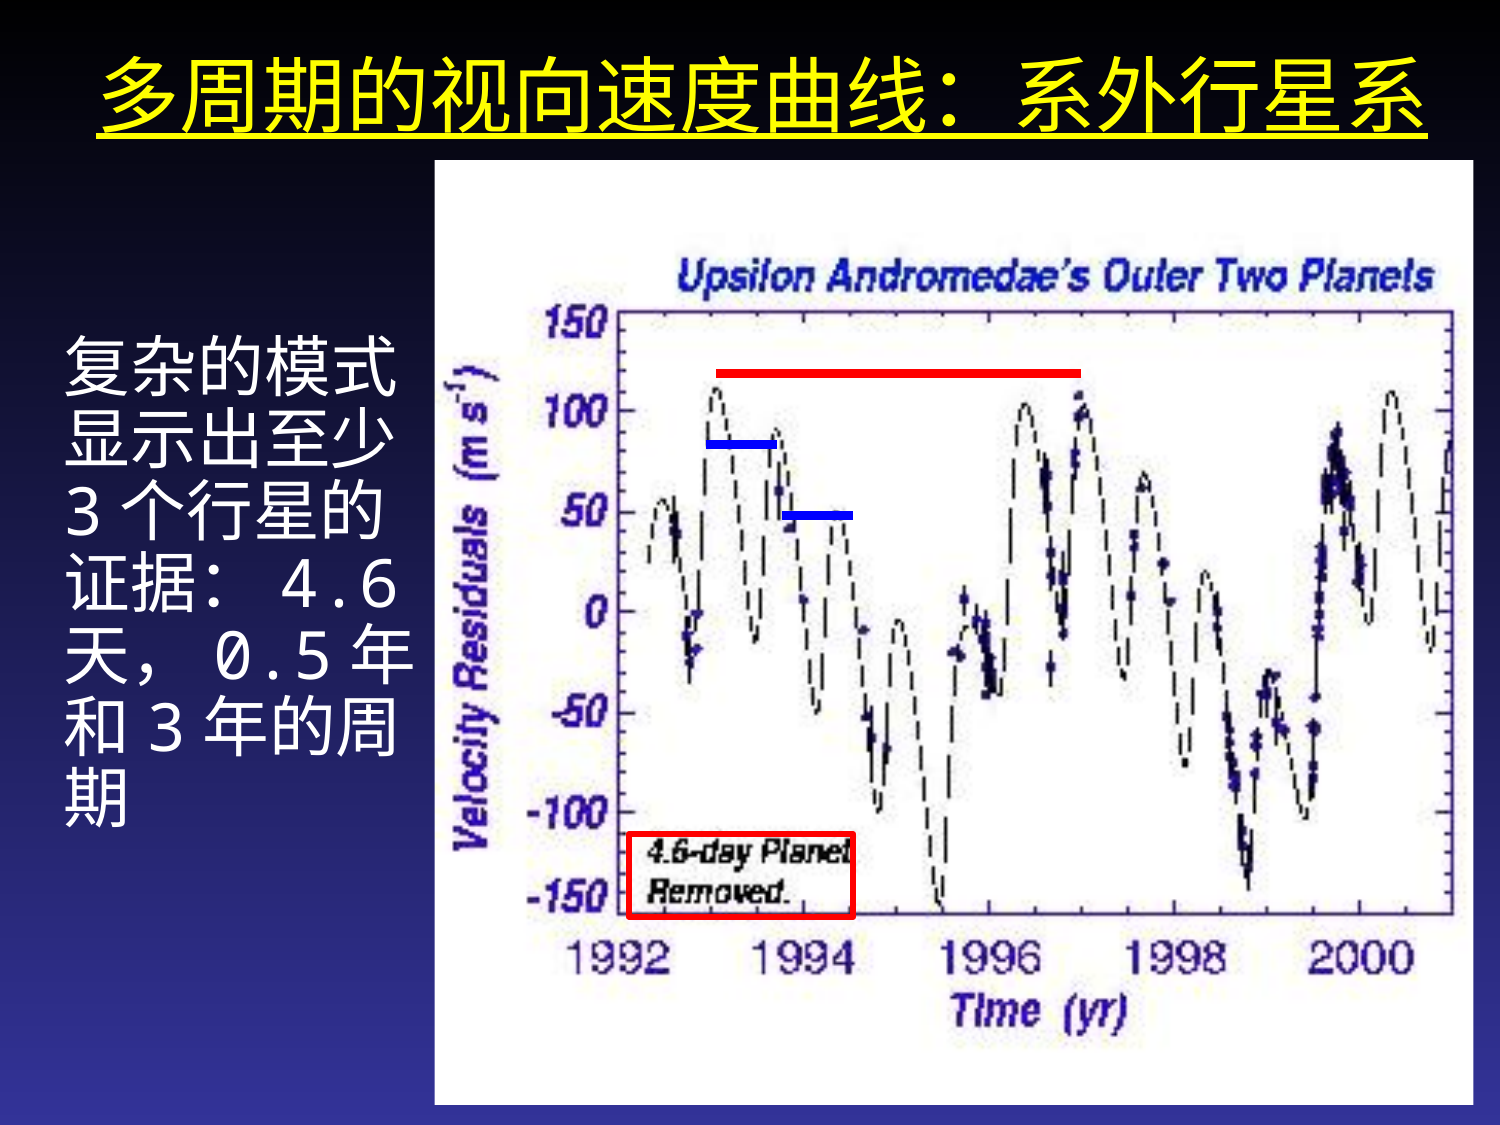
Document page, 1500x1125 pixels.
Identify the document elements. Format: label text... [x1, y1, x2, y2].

list 复杂的模式显示出至少3个行星的证据：4.6天，0.5年和3年的周期 [48, 326, 429, 835]
picture [434, 160, 1474, 1106]
title 多周期的视向速度曲线：系外行星系 [62, 50, 1463, 138]
